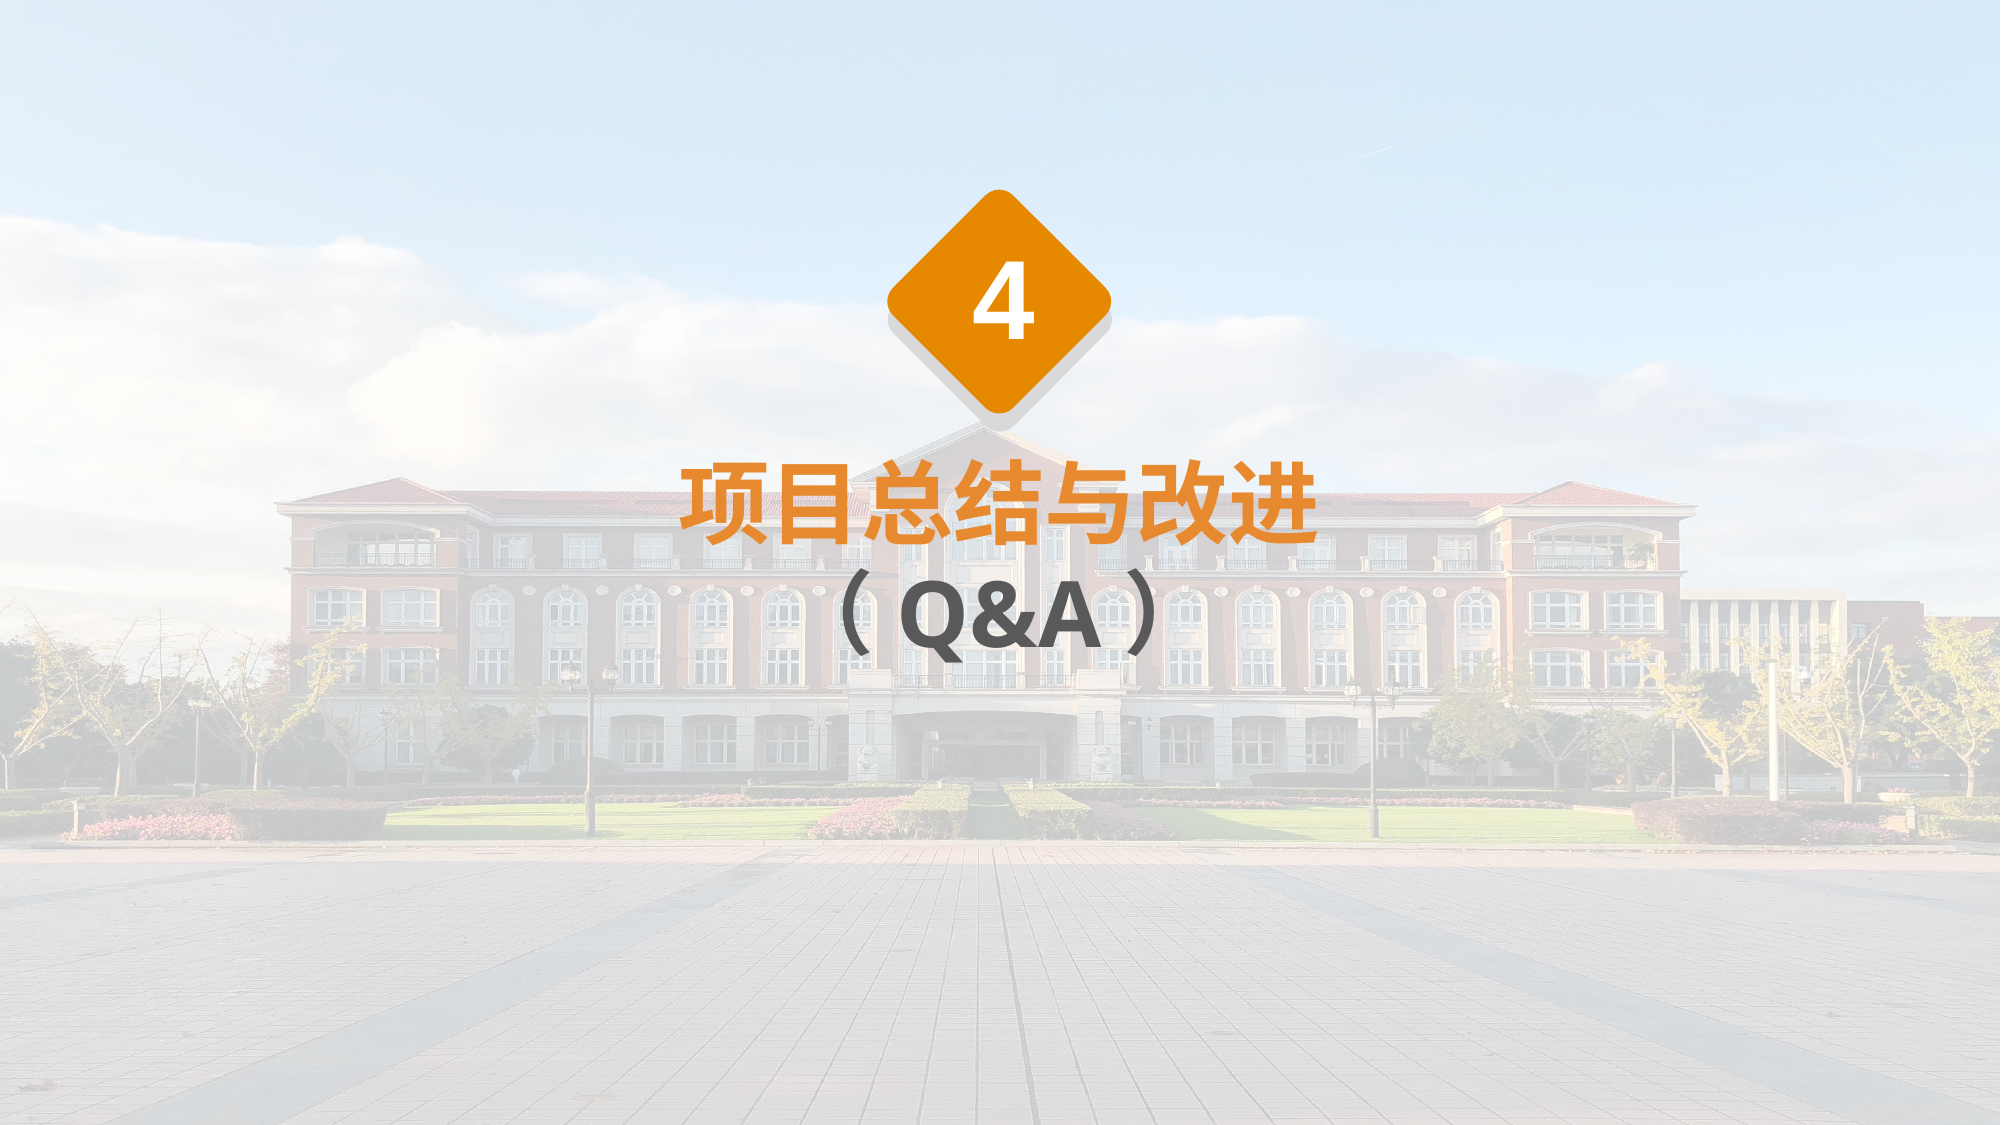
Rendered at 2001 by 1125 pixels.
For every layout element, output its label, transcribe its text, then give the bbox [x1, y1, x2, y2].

text_box 4 [957, 219, 1050, 369]
text_box [886, 310, 1114, 433]
text_box 项目总结与改进 （Q&A） [649, 438, 1350, 674]
text_box [886, 222, 1113, 415]
text_box [960, 188, 1039, 219]
